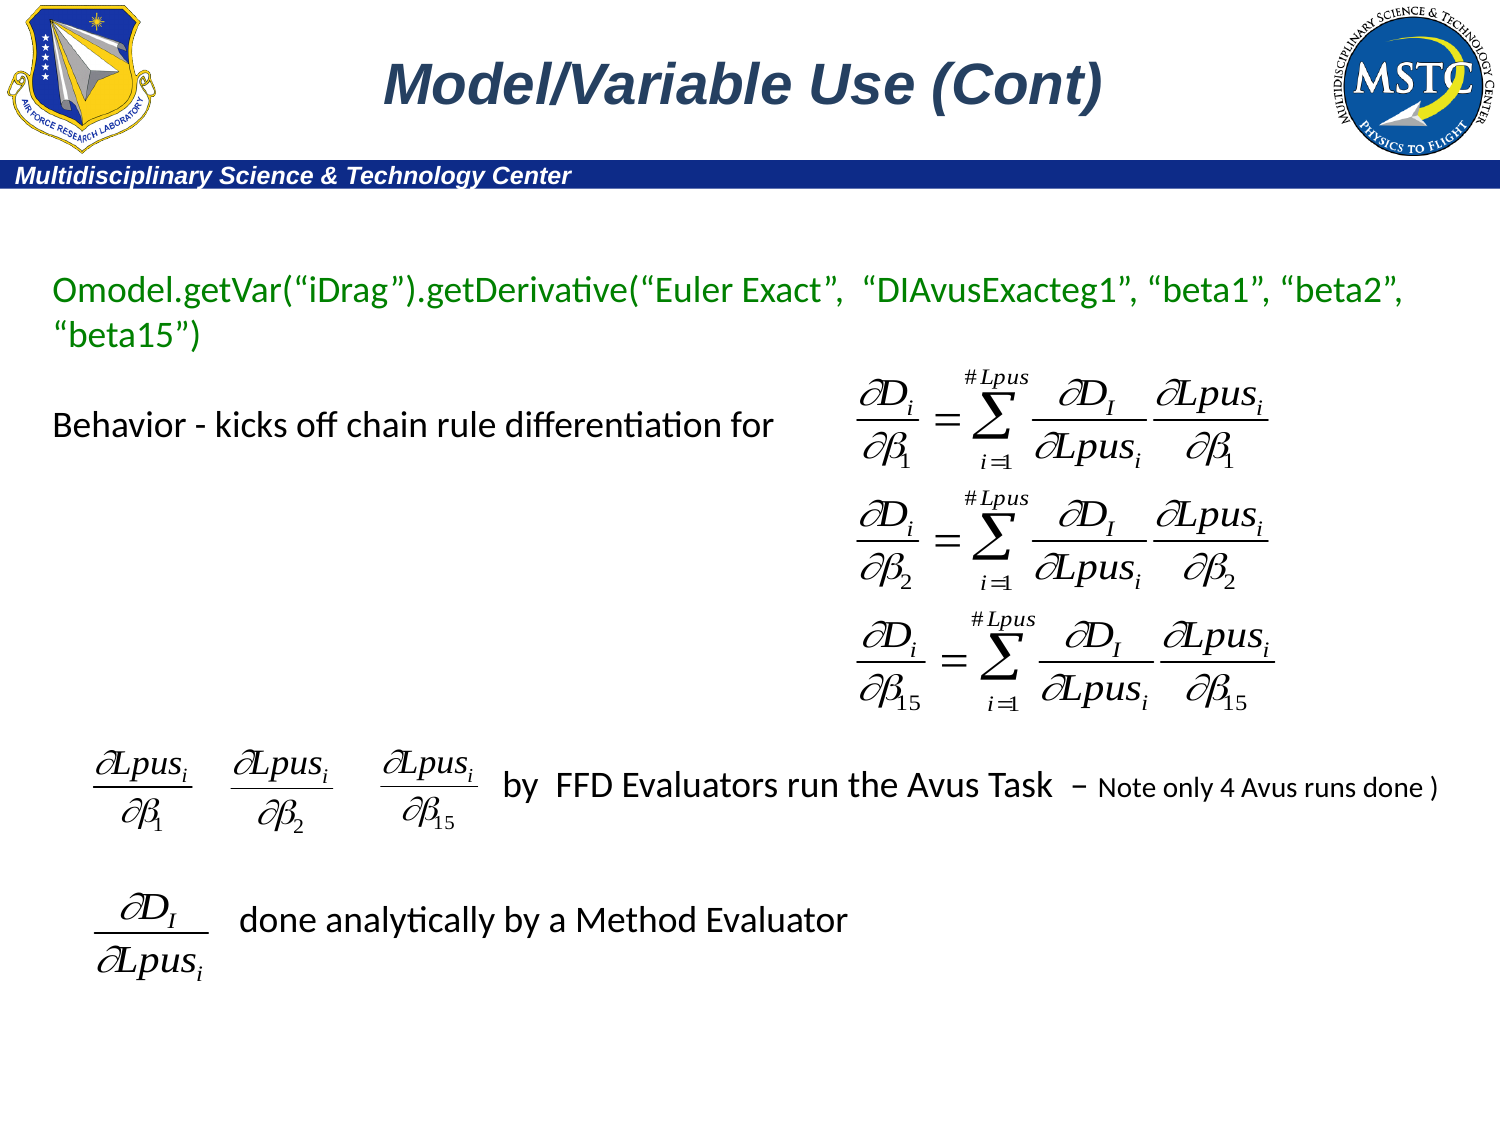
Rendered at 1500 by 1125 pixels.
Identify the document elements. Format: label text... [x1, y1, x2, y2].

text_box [87, 887, 215, 986]
title Model/Variable Use (Cont) [162, 0, 1325, 163]
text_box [87, 744, 198, 835]
picture [1331, 4, 1495, 156]
picture [7, 5, 156, 154]
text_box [224, 744, 338, 838]
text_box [374, 744, 483, 834]
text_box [849, 362, 1283, 717]
text_box Omodel.getVar(“iDrag”).getDerivative(“Euler Exact”, “DIAvusExacteg1”, “beta1”, “beta2”, “beta15”) Behavior - kicks off chain rule differentiation for by FFD Evaluators run the Avus Task – Note only 4 Avus runs done ) done analytically by a Method Evaluator [37, 212, 1475, 948]
